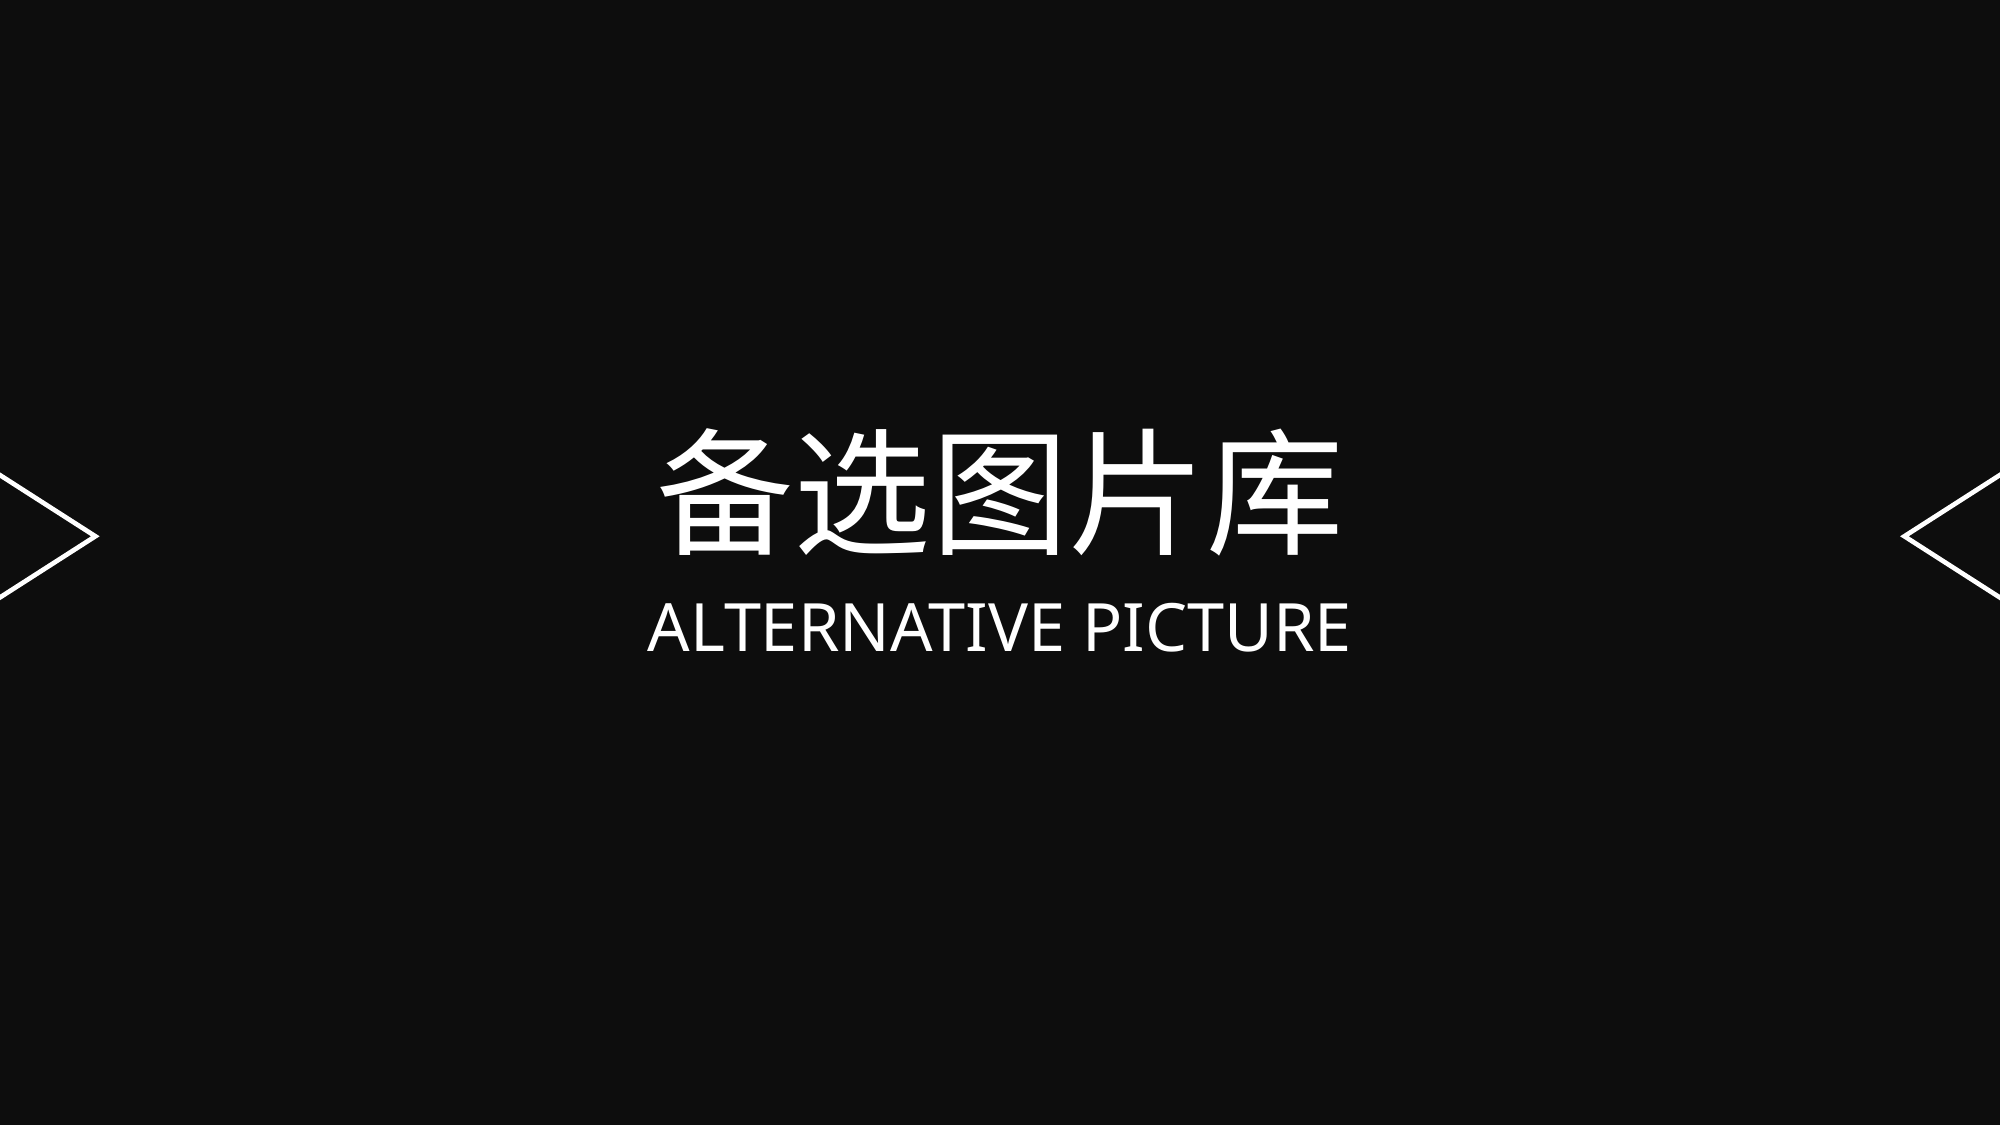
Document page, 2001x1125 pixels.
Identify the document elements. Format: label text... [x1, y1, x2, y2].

text_box [0, 473, 98, 599]
text_box ALTERNATIVE PICTURE [457, 576, 1542, 672]
text_box 备选图片库 [457, 399, 1542, 576]
text_box [1902, 473, 2000, 599]
text_box [0, 0, 2000, 1125]
